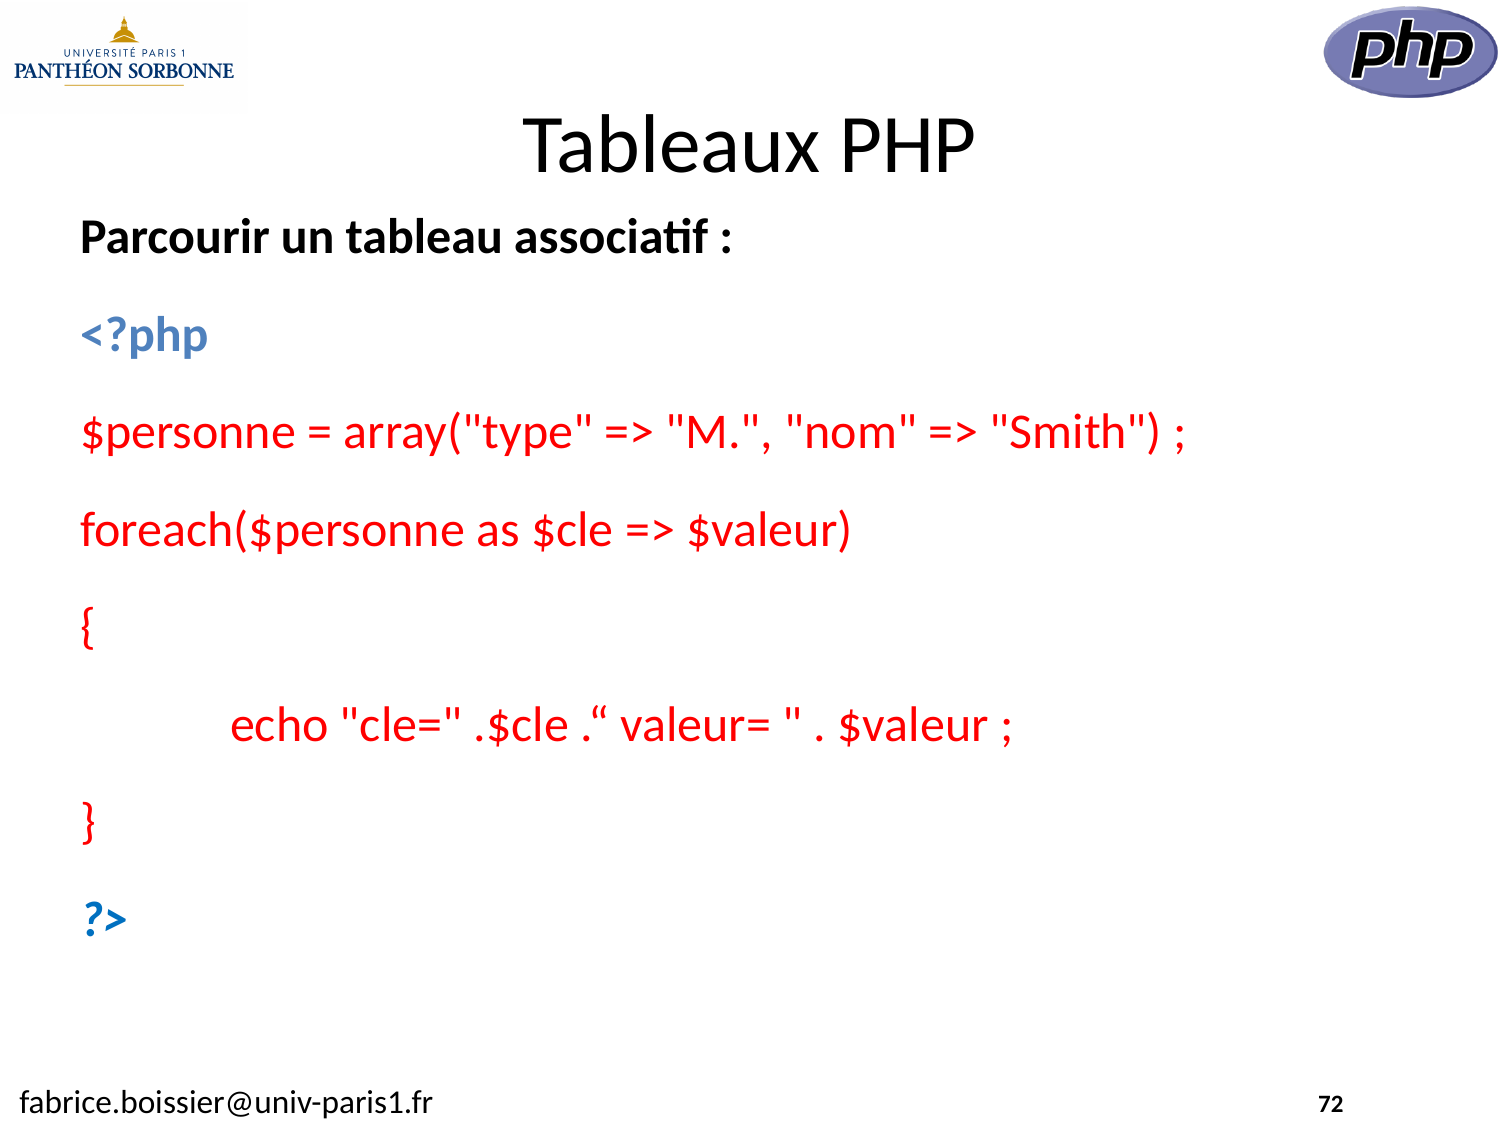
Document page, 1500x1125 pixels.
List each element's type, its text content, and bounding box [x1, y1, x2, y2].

picture [0, 2, 248, 114]
list Parcourir un tableau associatif : <?php $personne = array("type" => "M.", "nom" => "Smith") ; foreach($personne as $cle => $valeur) { echo "cle=" .$cle .“ valeur= " . $valeur ; } ?> [64, 196, 1466, 976]
slide_number 72 [1156, 1072, 1500, 1125]
picture [1321, 0, 1500, 119]
title Tableaux PHP [75, 45, 1425, 196]
